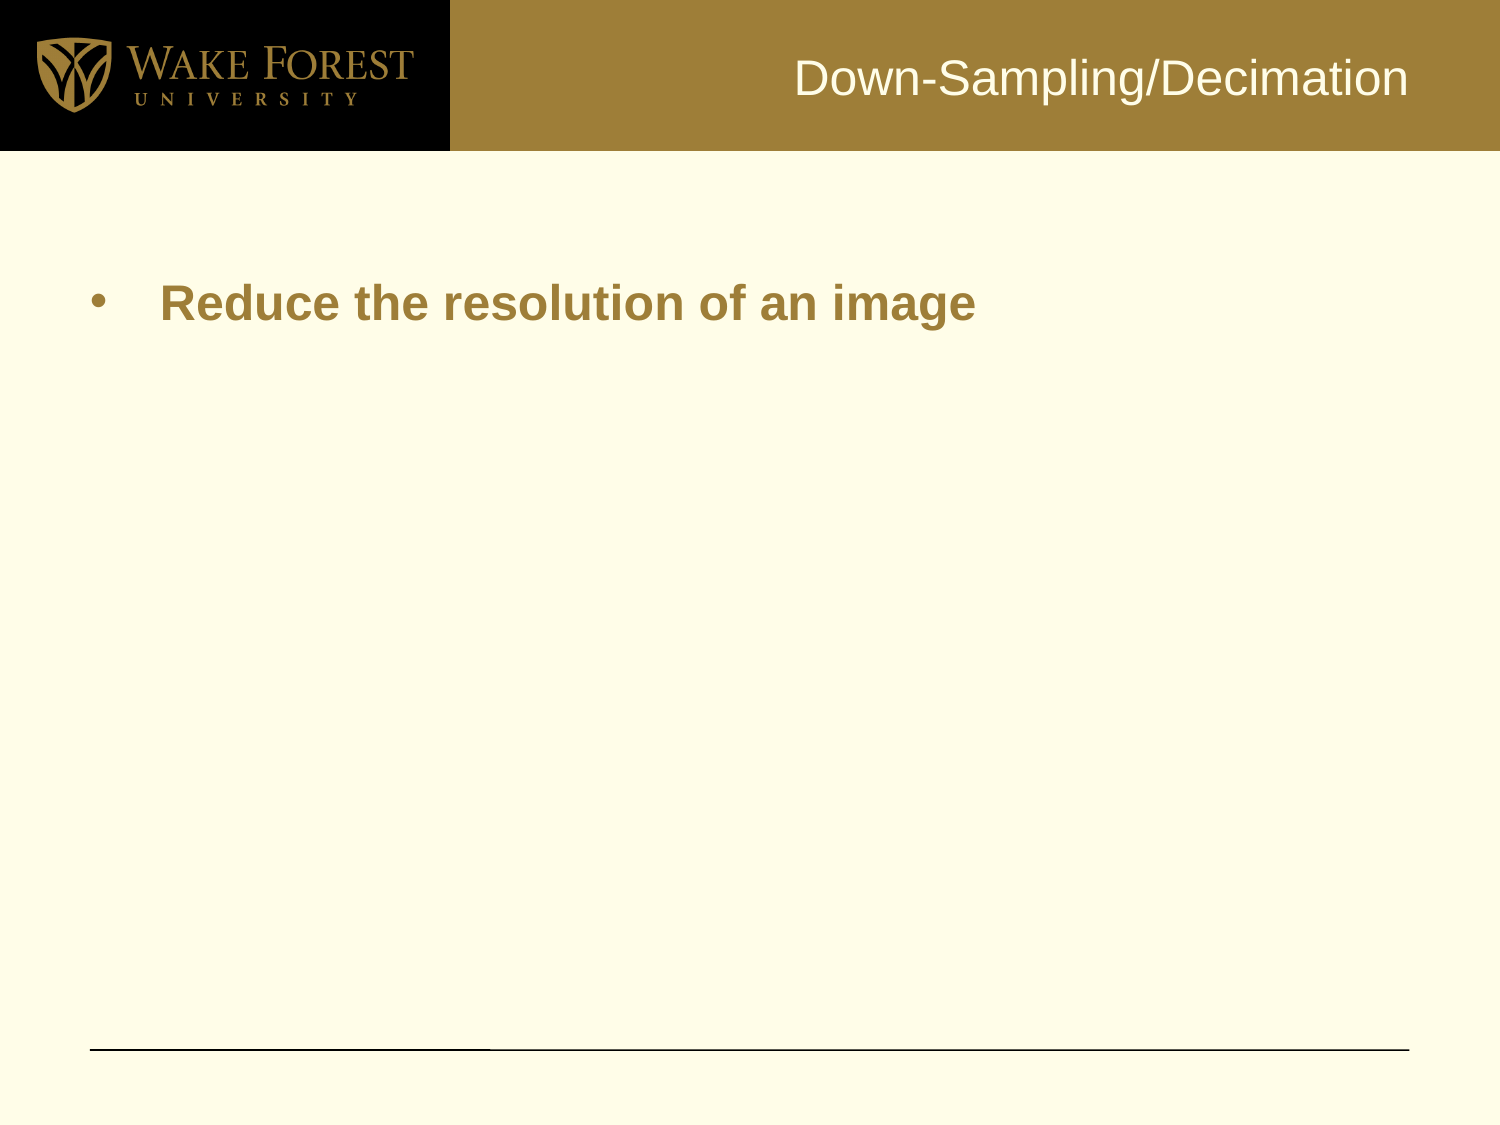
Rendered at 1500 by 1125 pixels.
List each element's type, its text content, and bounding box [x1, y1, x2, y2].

list Reduce the resolution of an image [74, 262, 1425, 1013]
title Down-Sampling/Decimation [524, 0, 1425, 151]
picture [37, 37, 414, 113]
